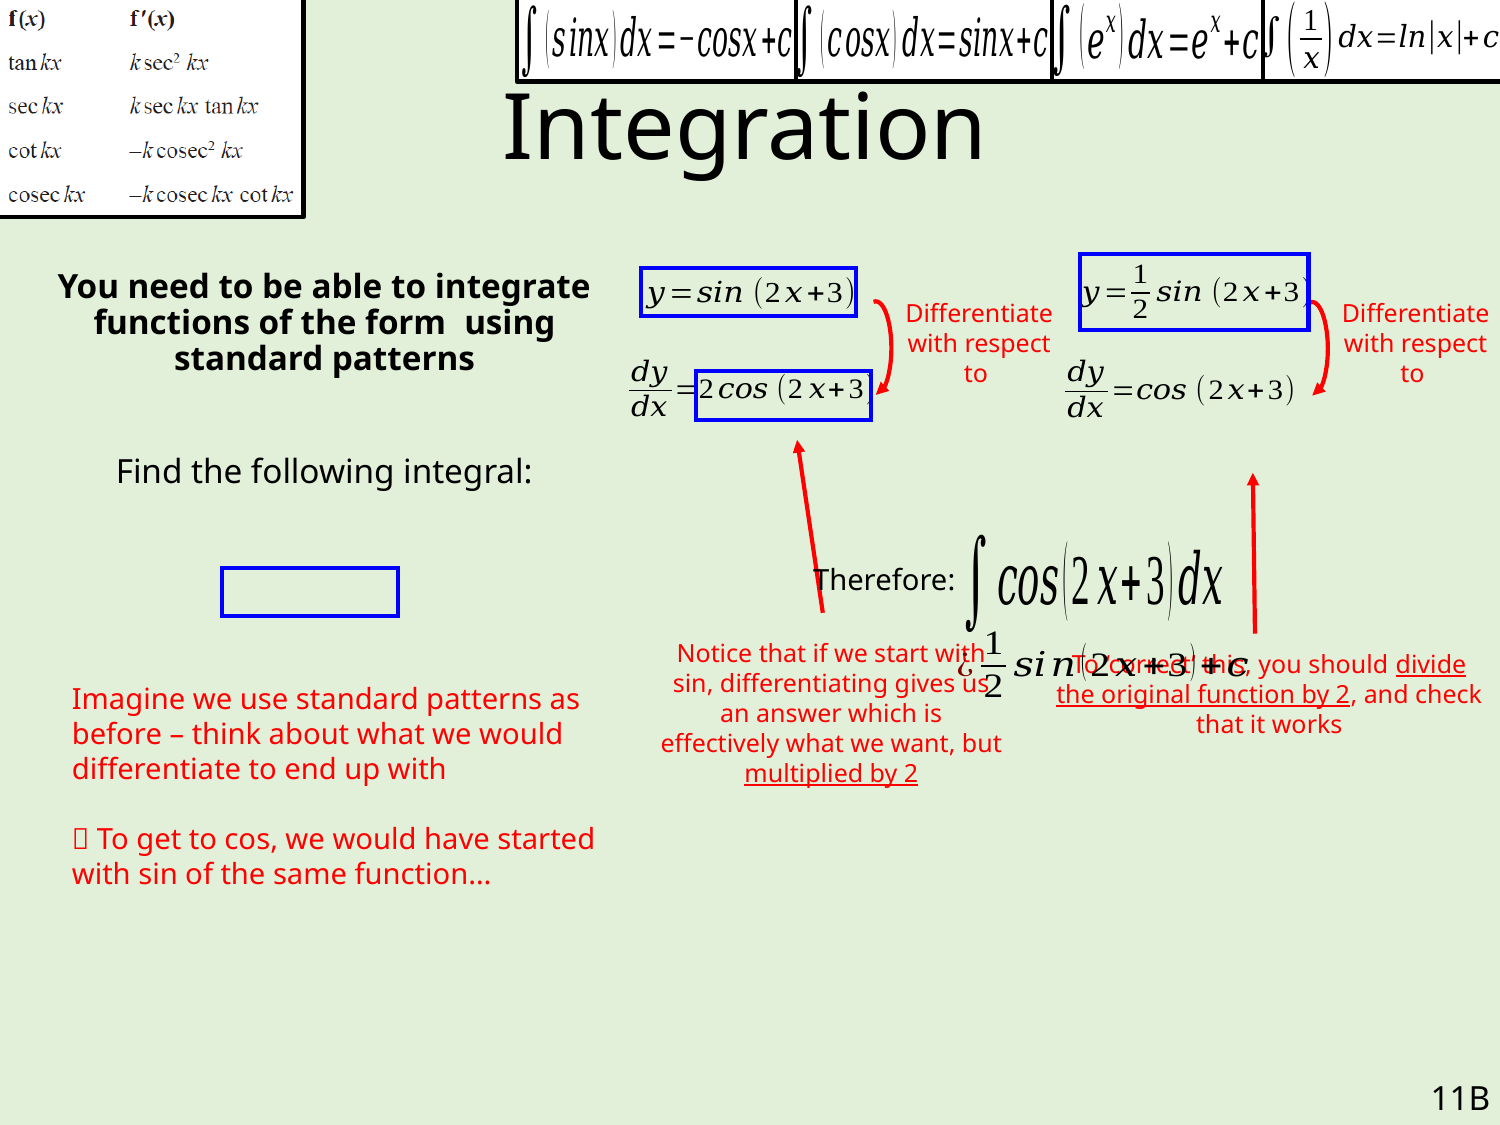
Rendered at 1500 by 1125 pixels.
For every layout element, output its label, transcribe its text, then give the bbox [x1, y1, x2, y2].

text_box [1309, 301, 1329, 396]
text_box 11B [1415, 1069, 1500, 1125]
text_box [873, 300, 892, 395]
text_box Notice that if we start with sin, differentiating gives us an answer which is effectively what we want, but multiplied by 2 [644, 629, 1019, 795]
text_box [640, 267, 857, 317]
text_box [221, 567, 399, 617]
text_box [1079, 253, 1309, 331]
text_box [695, 370, 872, 421]
picture [0, 0, 302, 216]
text_box Therefore: [823, 553, 971, 604]
title Integration [98, 21, 1393, 239]
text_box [797, 439, 823, 613]
text_box To ‘correct’ this, you should divide the original function by 2, and check that it works [1038, 641, 1500, 746]
